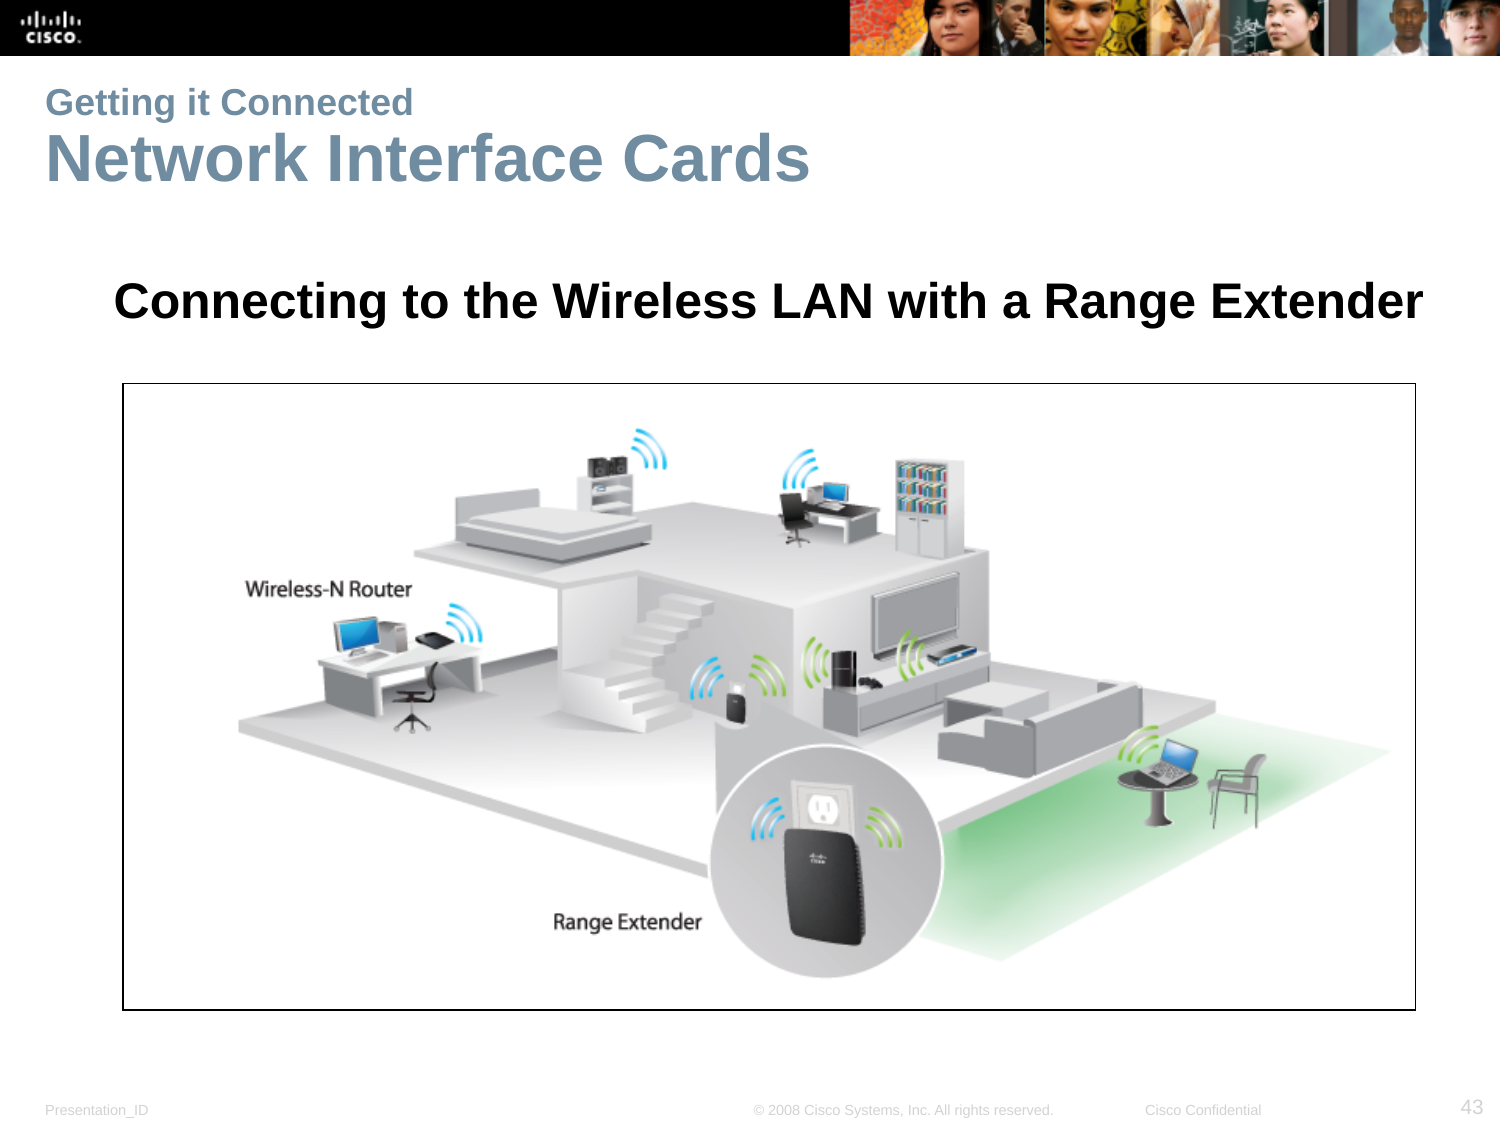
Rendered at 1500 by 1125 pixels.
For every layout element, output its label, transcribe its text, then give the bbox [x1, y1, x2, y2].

title Getting it Connected Network Interface Cards [31, 64, 1471, 203]
text_box Connecting to the Wireless LAN with a Range Extender [98, 268, 1440, 337]
picture [0, 0, 1500, 56]
picture [123, 383, 1415, 1010]
